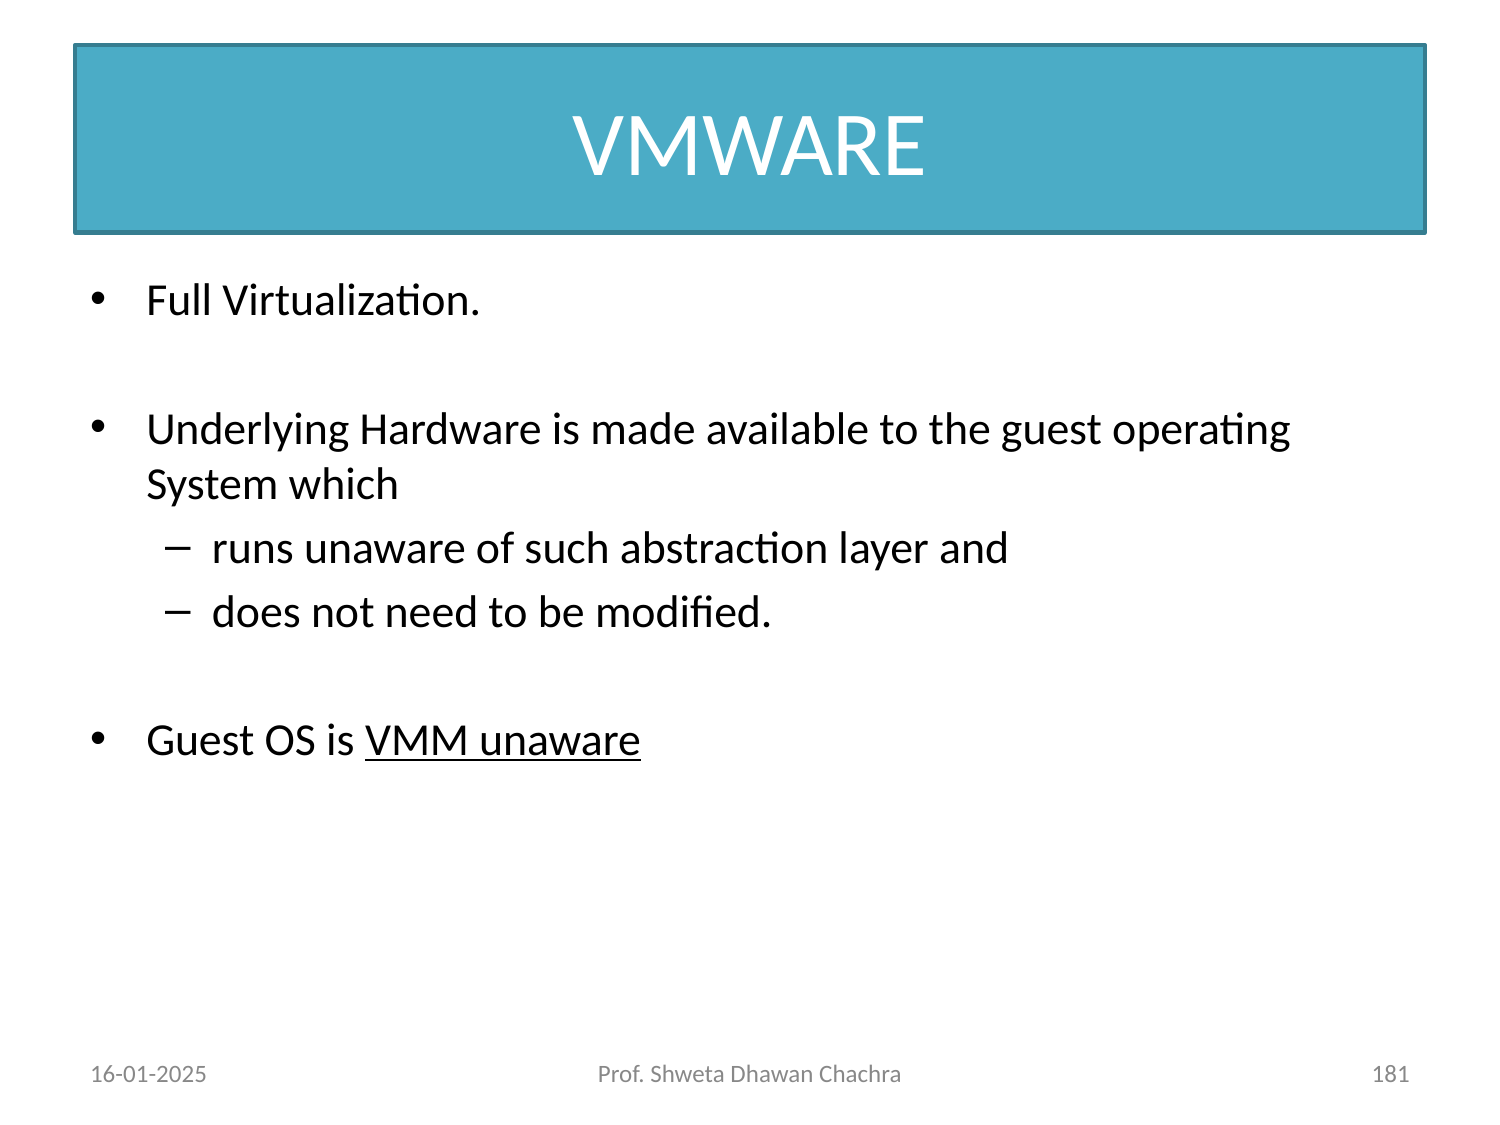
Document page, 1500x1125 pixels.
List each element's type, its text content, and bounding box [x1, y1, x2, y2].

slide_number ‹#› [1074, 1042, 1425, 1103]
title VMWARE [75, 45, 1425, 233]
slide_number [75, 1042, 425, 1103]
list Full Virtualization. Underlying Hardware is made available to the guest operating System which runs unaware of such abstraction layer and does not need to be modified. Guest OS is VMM unaware [75, 262, 1425, 1005]
footer Prof. Shweta Dhawan Chachra [512, 1042, 988, 1103]
